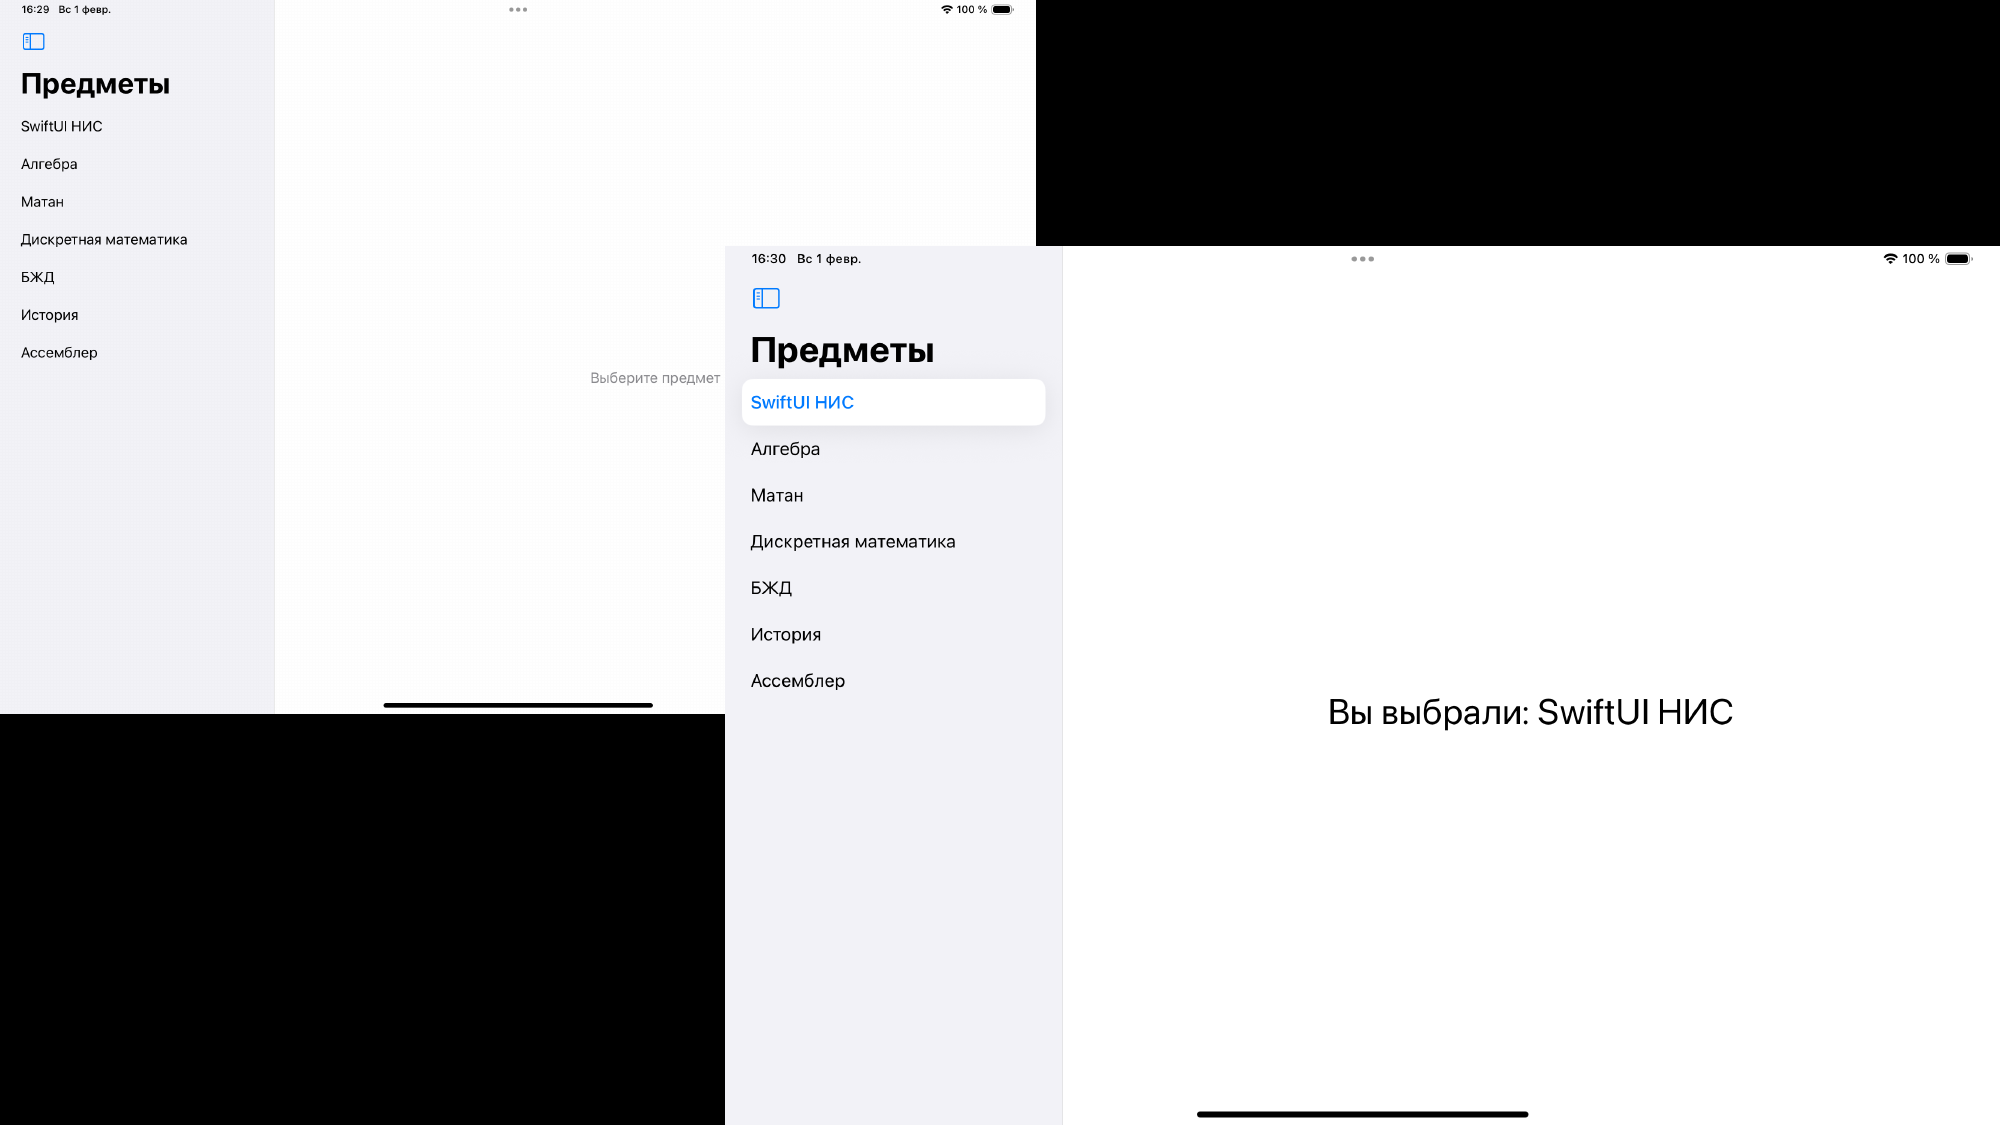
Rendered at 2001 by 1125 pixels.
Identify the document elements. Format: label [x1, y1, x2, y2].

picture [724, 245, 2000, 1125]
list [0, 0, 1037, 715]
